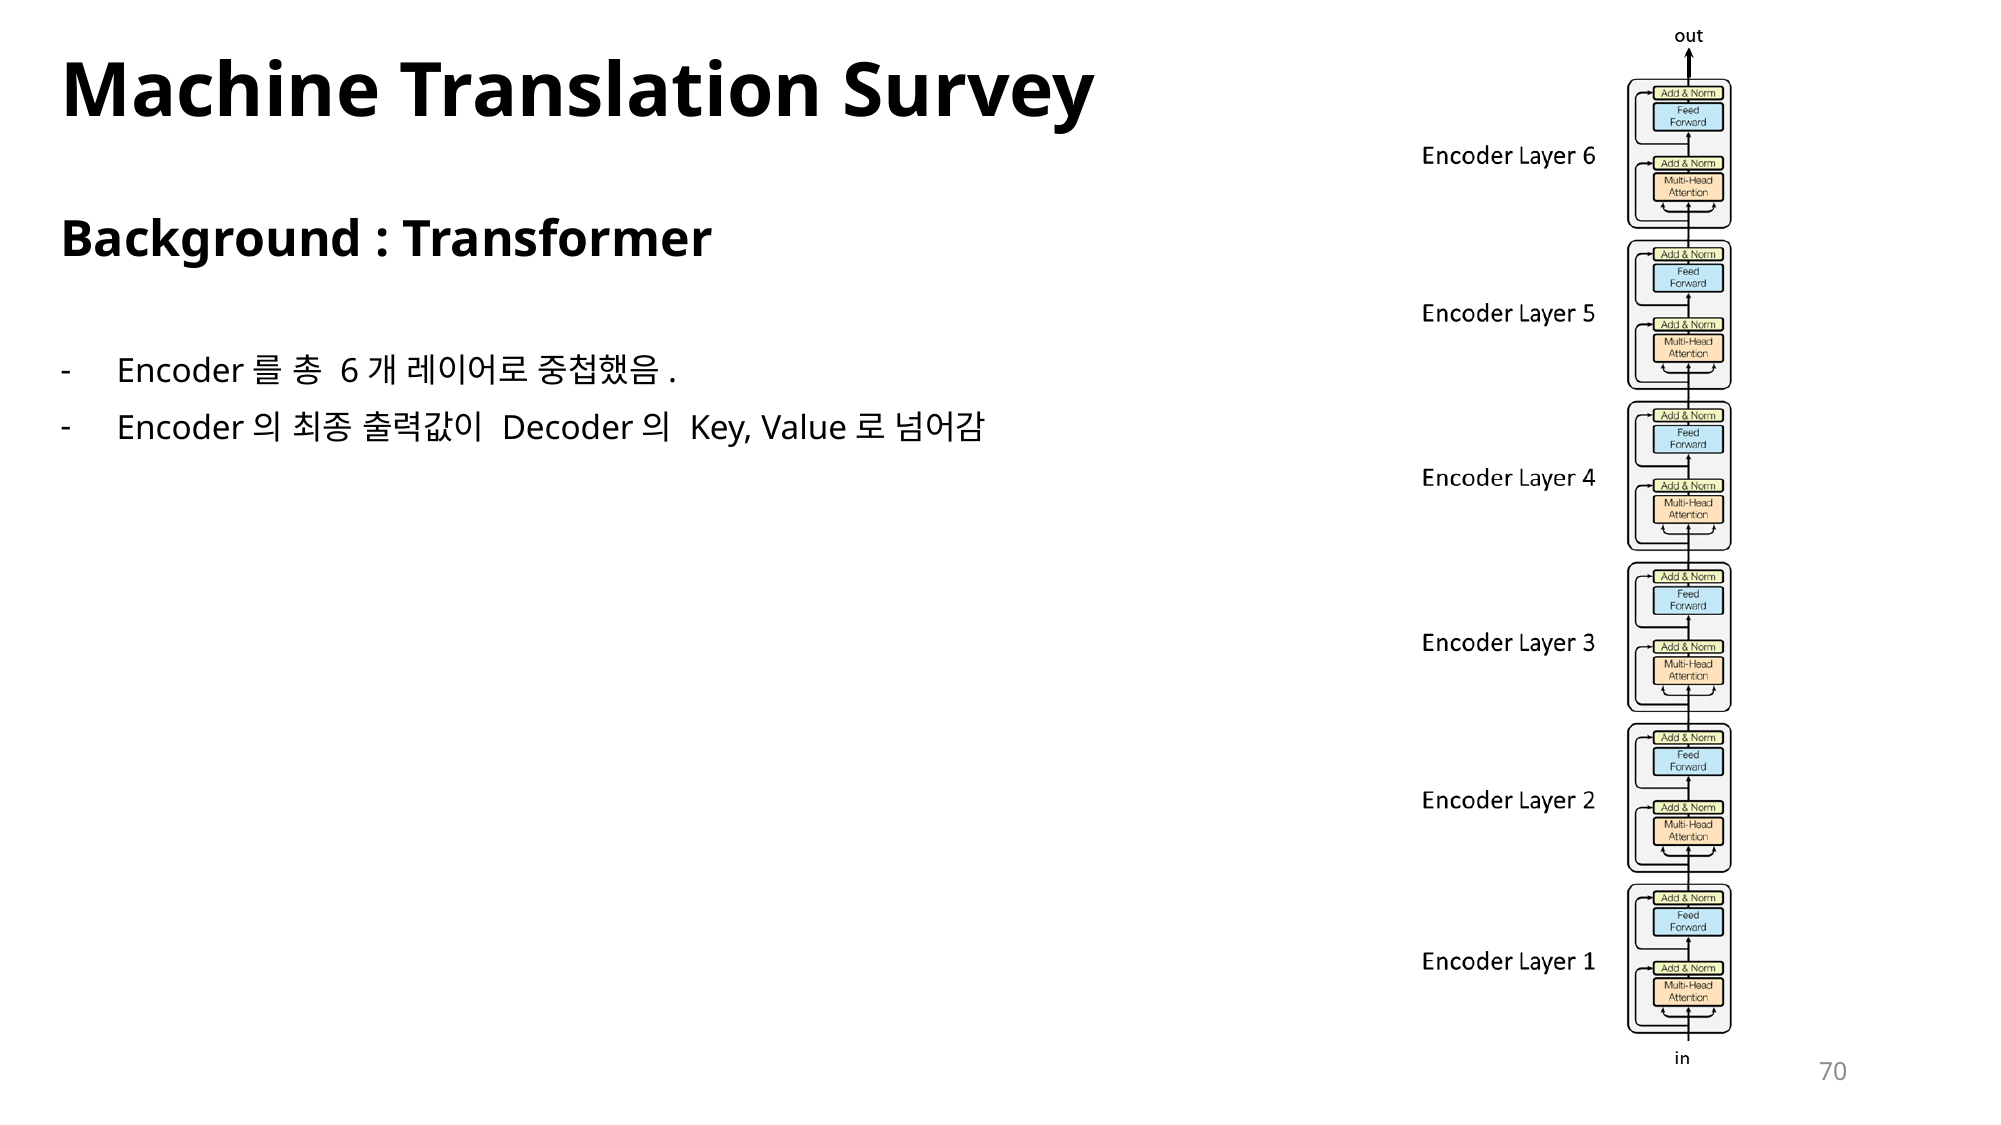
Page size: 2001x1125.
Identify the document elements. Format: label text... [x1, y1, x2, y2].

picture [1401, 26, 1768, 1079]
subtitle Background : Transformer Encoder를 총 6개 레이어로 중첩했음. Encoder의 최종 출력값이 Decoder의 Key, Value로 넘어감 [45, 205, 1656, 1117]
text_box Machine Translation Survey [45, 0, 1271, 141]
slide_number 70 [1412, 1042, 1863, 1103]
